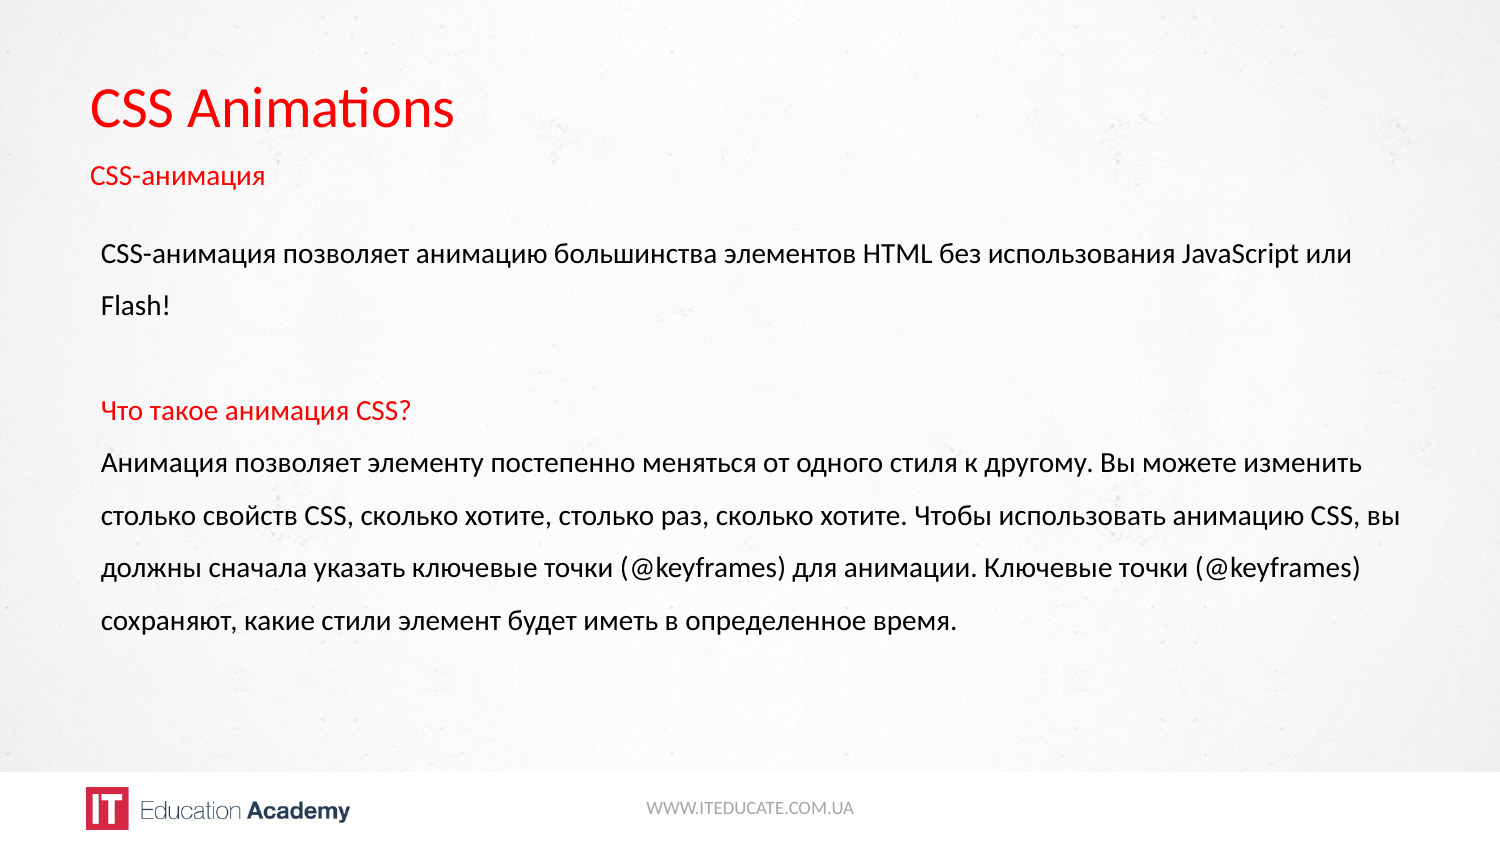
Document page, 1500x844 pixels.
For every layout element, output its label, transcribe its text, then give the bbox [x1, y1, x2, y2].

picture [85, 787, 350, 830]
title CSS Animations [74, 34, 1426, 148]
text_box CSS-анимация позволяет анимацию большинства элементов HTML без использования JavaScript или Flash! Что такое анимация CSS? Анимация позволяет элементу постепенно меняться от одного стиля к другому. Вы можете изменить столько свойств CSS, сколько хотите, столько раз, сколько хотите. Чтобы использовать анимацию CSS, вы должны сначала указать ключевые точки (@keyframes) для анимации. Ключевые точки (@keyframes) сохраняют, какие стили элемент будет иметь в определенное время. [86, 209, 1425, 844]
list CSS-анимация [74, 148, 1442, 210]
picture [0, 0, 1500, 772]
